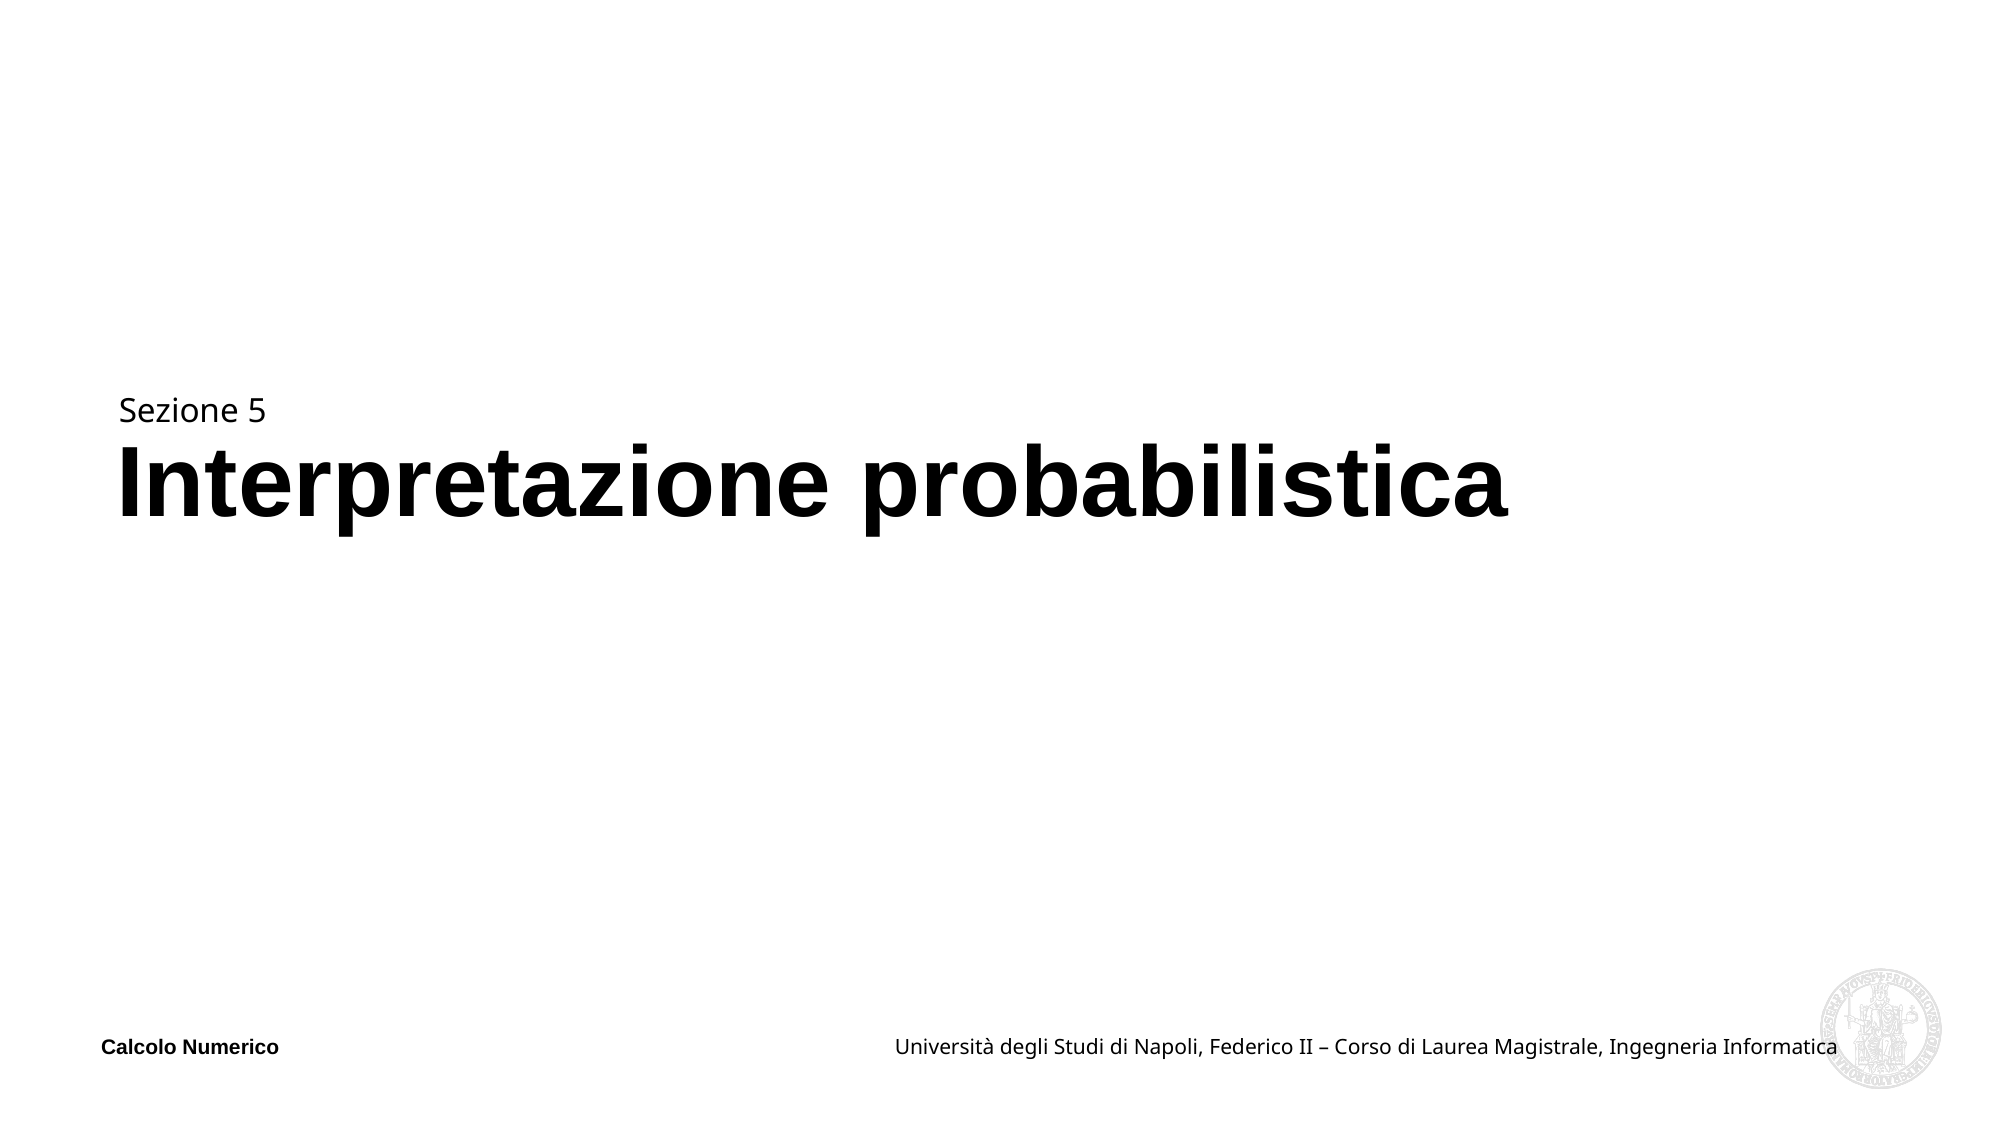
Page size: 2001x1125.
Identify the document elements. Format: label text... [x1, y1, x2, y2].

title Interpretazione probabilistica [100, 315, 1855, 546]
text_box Calcolo Numerico Università degli Studi di Napoli, Federico II – Corso di Laurea Magistrale, Ingegneria Informatica [75, 1028, 1820, 1090]
text_box Sezione 5 [103, 385, 1750, 563]
picture [1820, 968, 1942, 1090]
